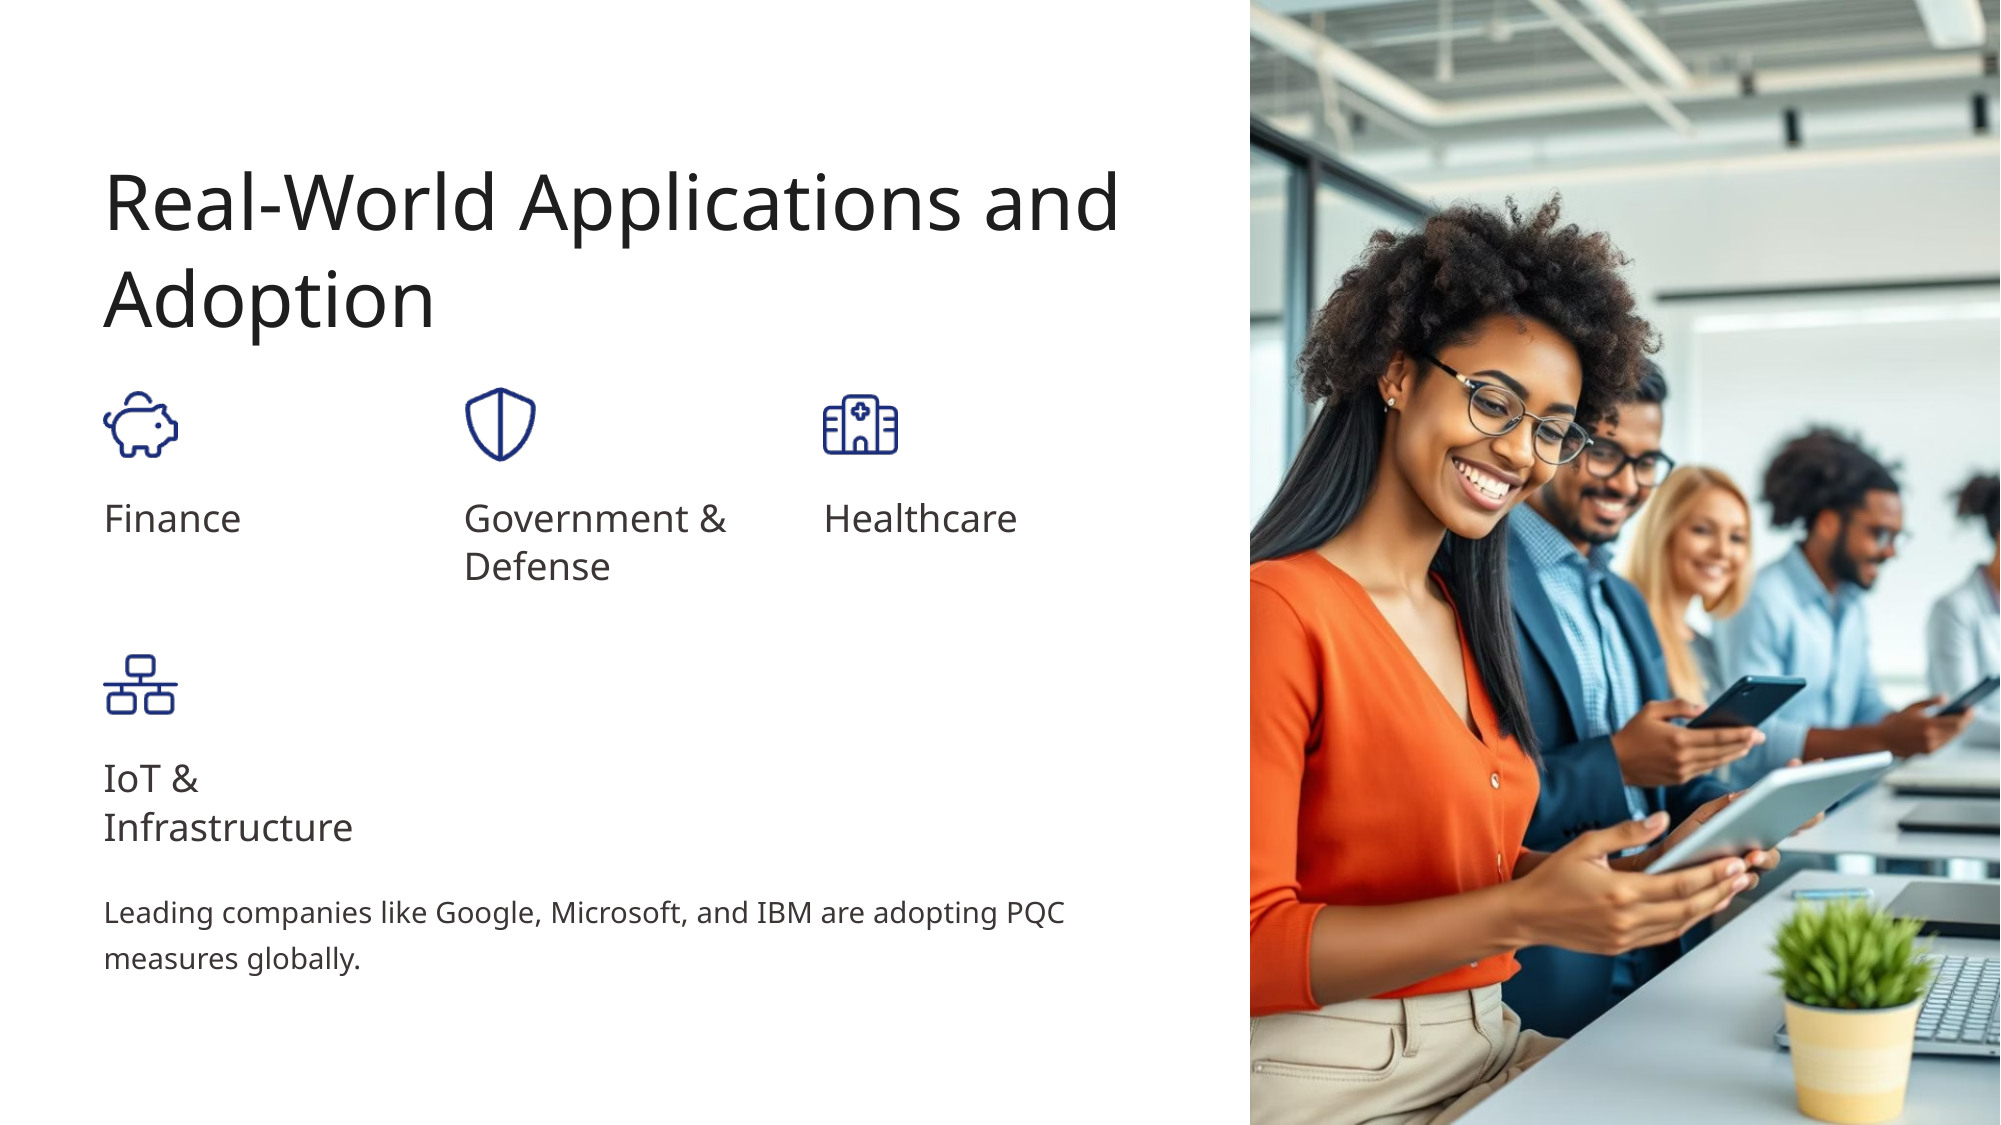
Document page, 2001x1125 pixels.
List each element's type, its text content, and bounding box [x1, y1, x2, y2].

picture [103, 647, 178, 722]
text_box Real-World Applications and Adoption [103, 148, 1147, 343]
text_box Leading companies like Google, Microsoft, and IBM are adopting PQC measures globally. [103, 882, 1147, 977]
text_box Finance [103, 491, 427, 540]
picture [463, 387, 538, 462]
text_box Government & Defense [463, 491, 787, 589]
text_box Healthcare [823, 491, 1147, 540]
picture [103, 387, 178, 462]
picture [1249, 0, 2000, 1125]
text_box IoT & Infrastructure [103, 751, 427, 849]
picture [823, 387, 898, 462]
